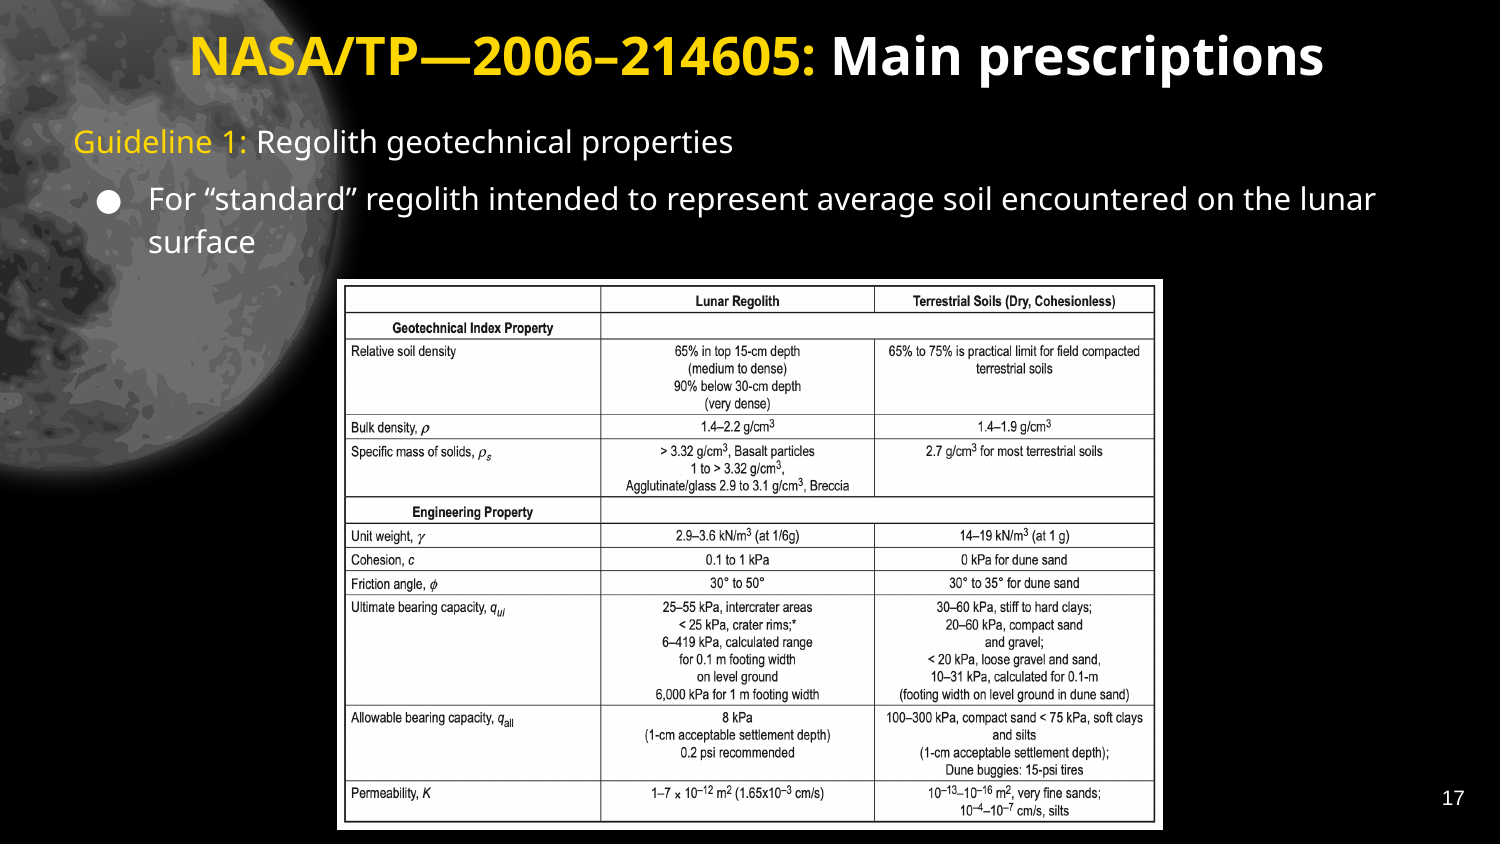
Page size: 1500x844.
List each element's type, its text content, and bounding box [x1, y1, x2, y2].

slide_number ‹#› [1389, 764, 1480, 830]
picture [0, 0, 1163, 830]
title NASA/TP—2006–214605: Main prescriptions [58, 7, 1456, 102]
text_box Guideline 1: Regolith geotechnical properties For “standard” regolith intended to represent average soil encountered on the lunar surface [58, 101, 1399, 330]
